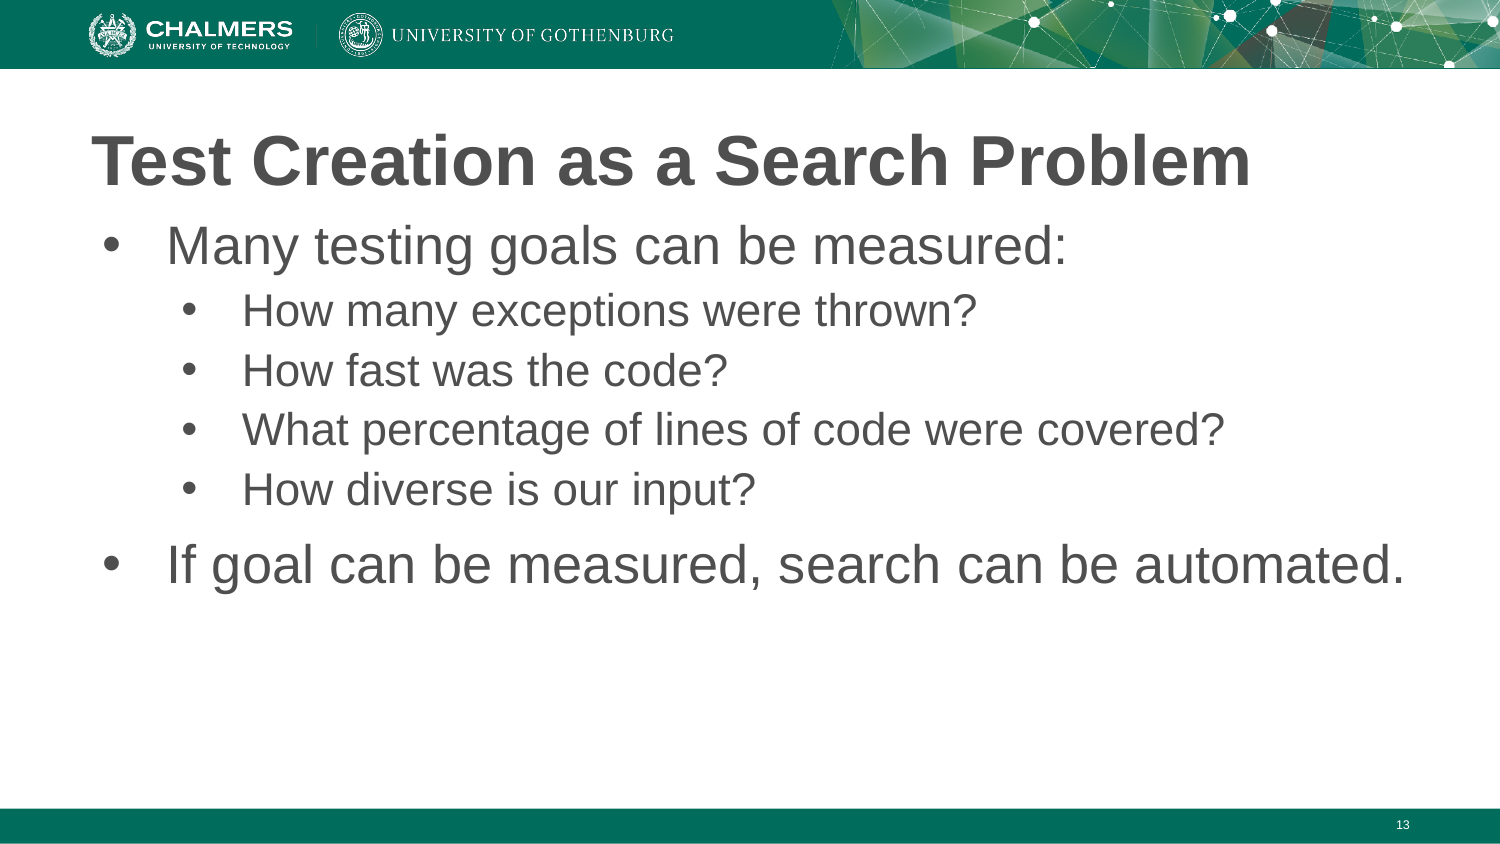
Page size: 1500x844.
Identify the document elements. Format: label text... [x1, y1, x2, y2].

picture [759, 0, 1500, 68]
picture [64, 0, 696, 85]
title Test Creation as a Search Problem [76, 100, 1425, 210]
slide_number ‹#› [1074, 809, 1425, 844]
list Many testing goals can be measured: How many exceptions were thrown? How fast was the code? What percentage of lines of code were covered? How diverse is our input? If goal can be measured, search can be automated. [76, 210, 1425, 782]
